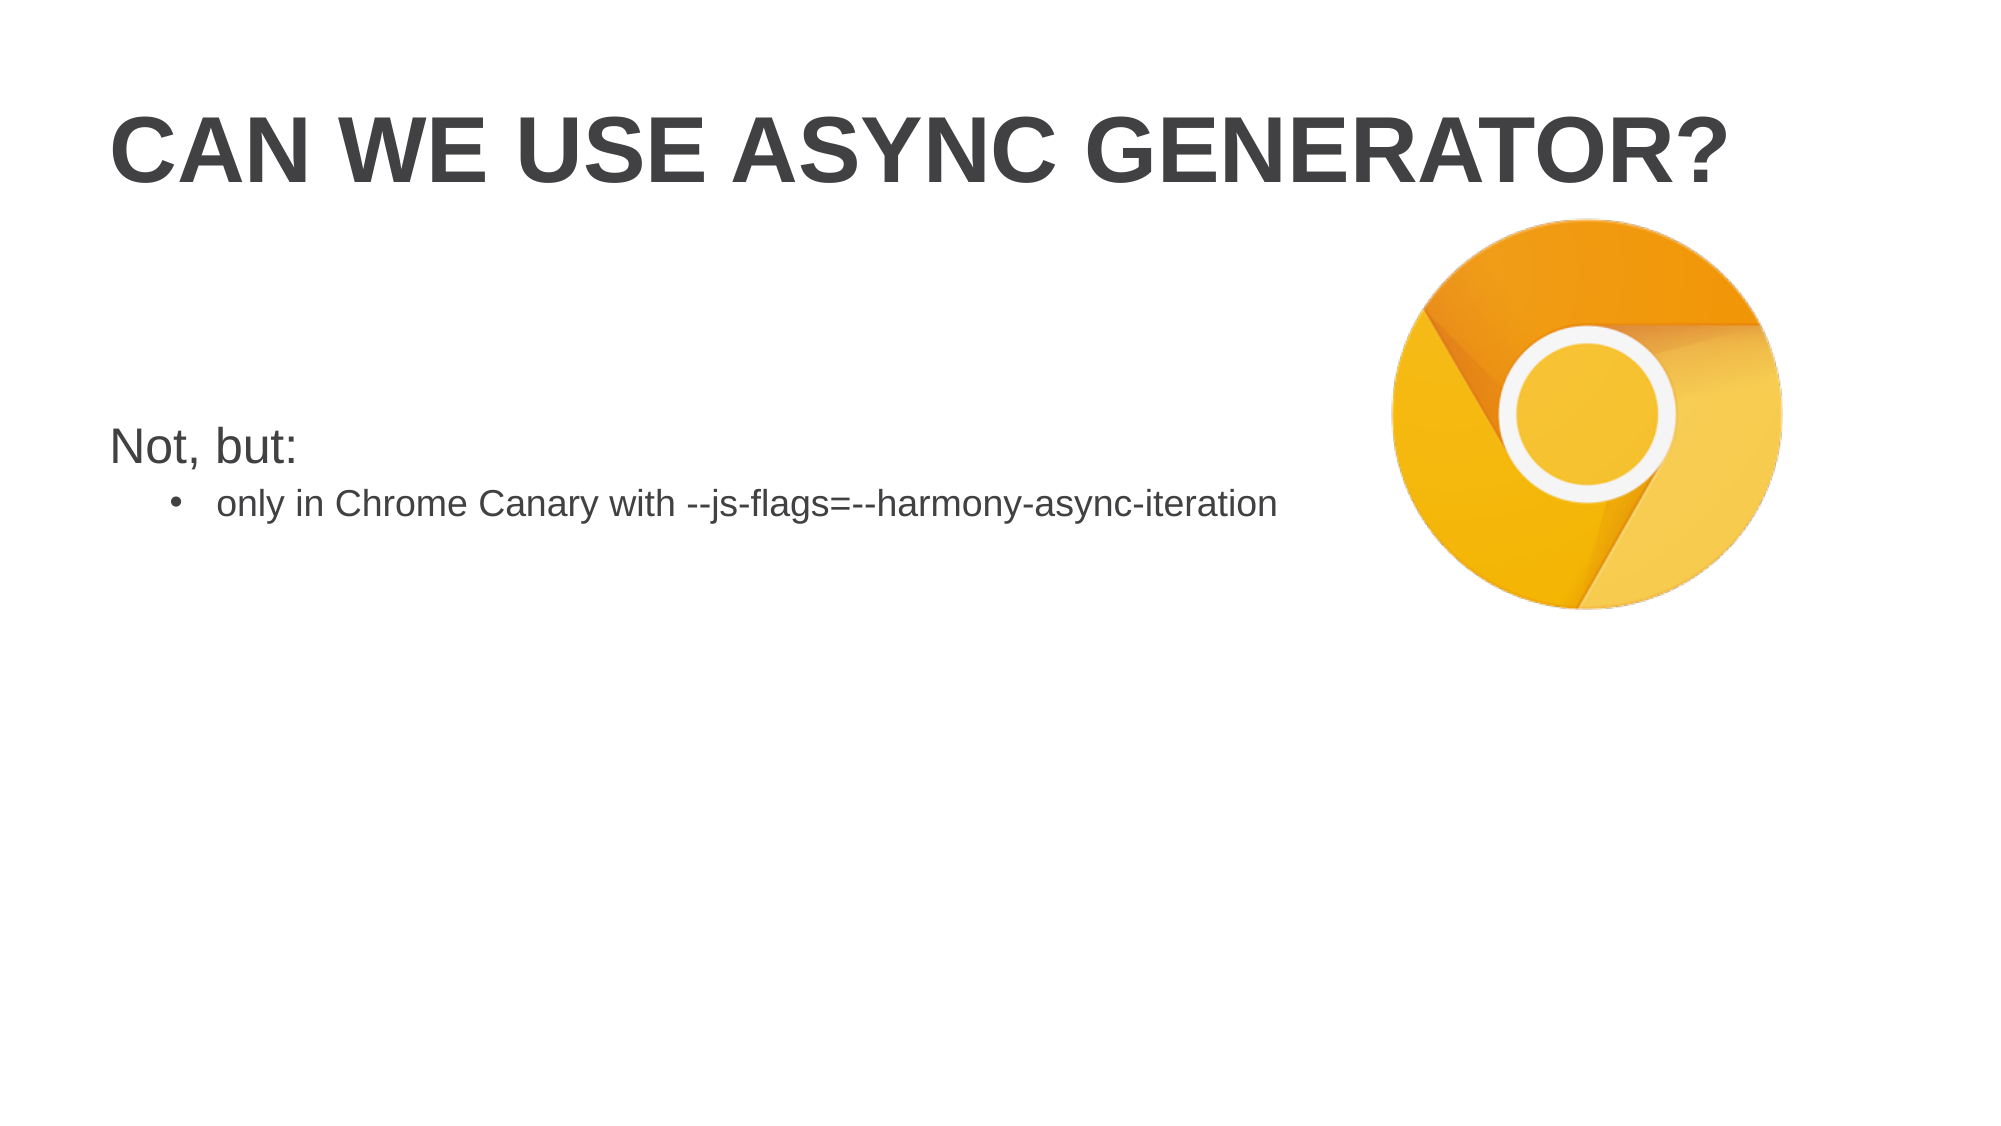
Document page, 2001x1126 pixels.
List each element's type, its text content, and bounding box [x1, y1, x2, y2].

list Not, but: only in Chrome Canary with --js-flags=--harmony-async-iteration [109, 413, 1897, 968]
title Can we use ASYNC GENERATOR? [109, 88, 1897, 203]
picture [1375, 202, 1800, 627]
